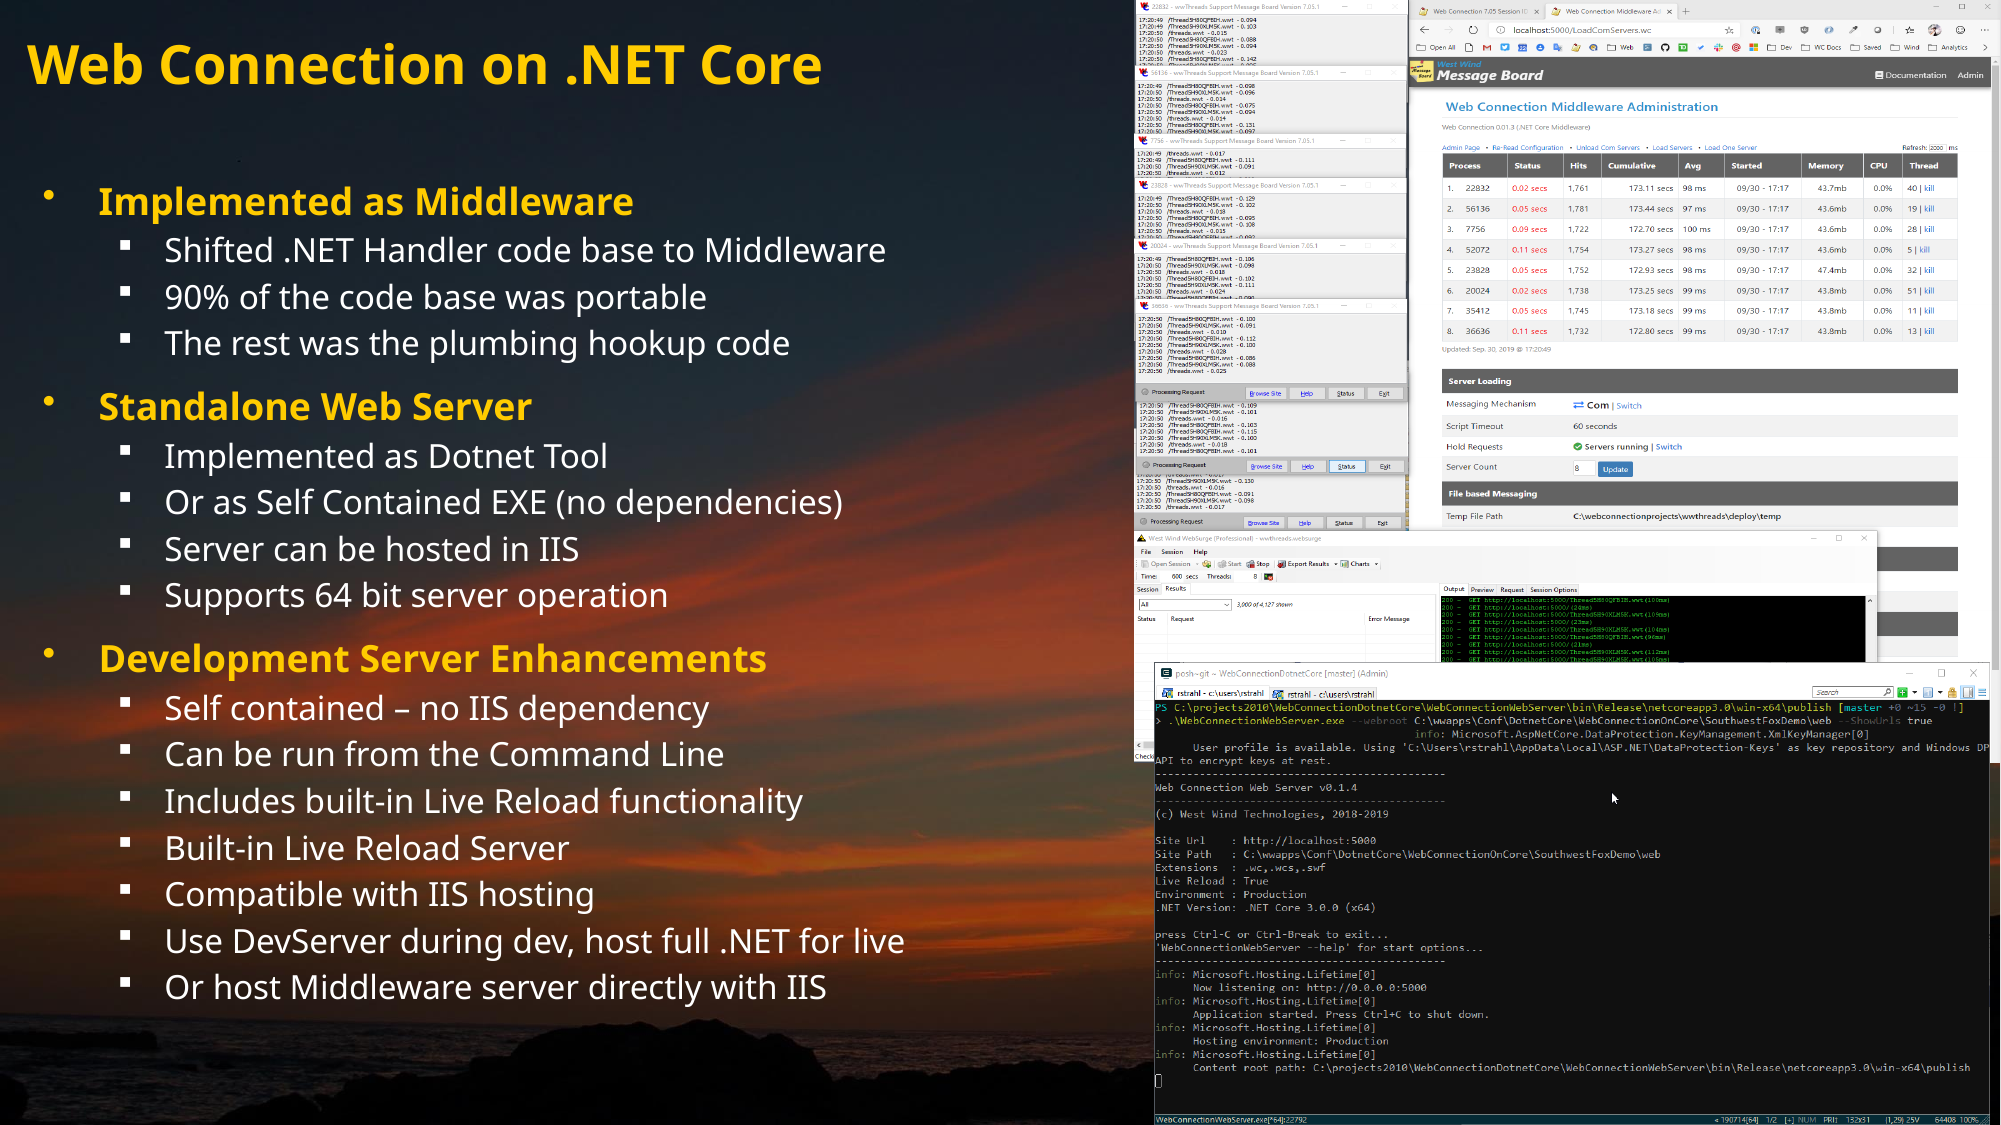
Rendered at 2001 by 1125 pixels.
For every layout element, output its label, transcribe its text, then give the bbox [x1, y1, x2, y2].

title Web Connection on .NET Core [12, 24, 1128, 100]
picture [0, 0, 2001, 1125]
list Implemented as Middleware Shifted .NET Handler code base to Middleware 90% of the code base was portable The rest was the plumbing hookup code Standalone Web Server Implemented as Dotnet Tool Or as Self Contained EXE (no dependencies) Server can be hosted in IIS Supports 64 bit server operation Development Server Enhancements Self contained – no IIS dependency Can be run from the Command Line Includes built-in Live Reload functionality Built-in Live Reload Server Compatible with IIS hosting Use DevServer during dev, host full .NET for live Or host Middleware server directly with IIS [12, 162, 1149, 1000]
